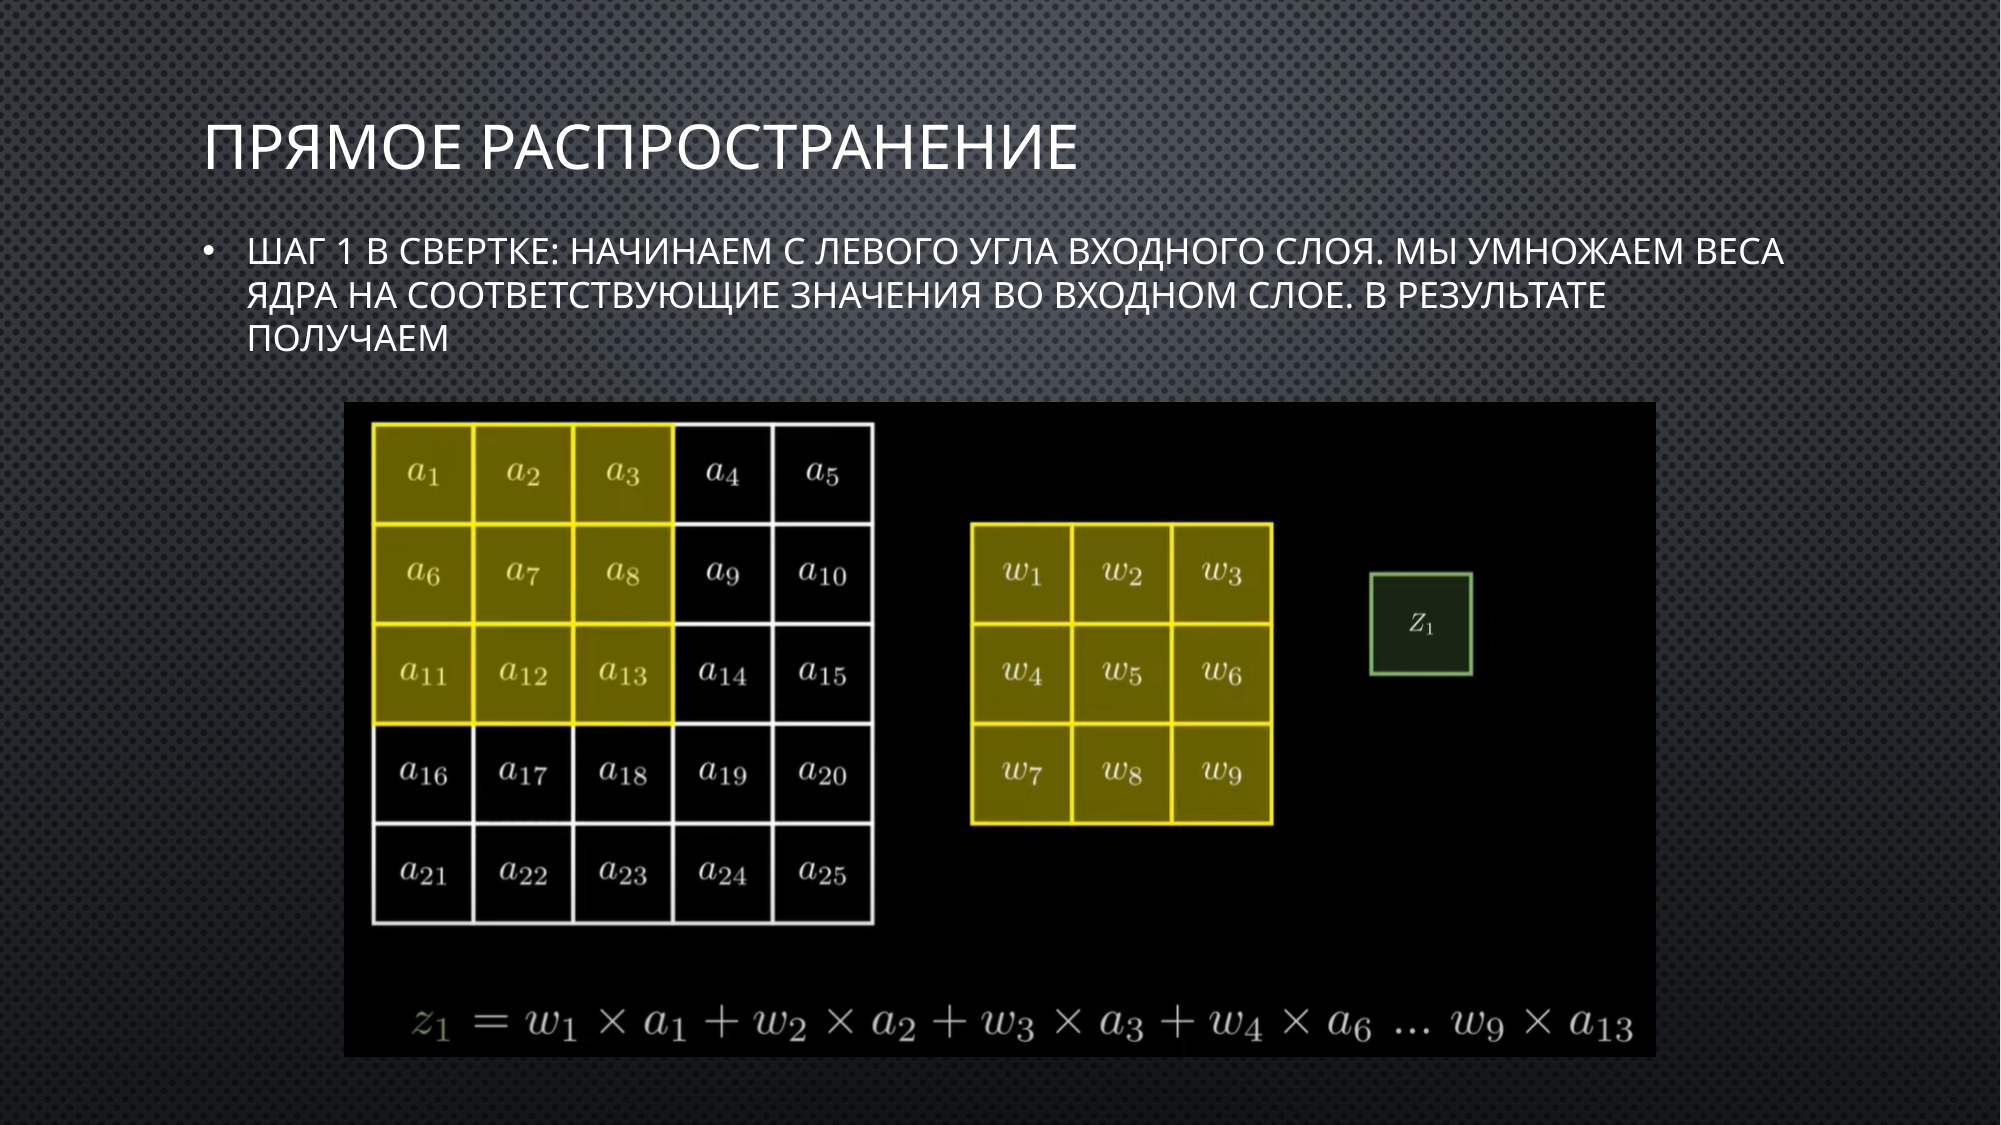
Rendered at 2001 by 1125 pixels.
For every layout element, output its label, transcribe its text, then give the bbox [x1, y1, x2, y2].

title Прямое распространение [187, 99, 1813, 190]
picture [343, 401, 1656, 1057]
